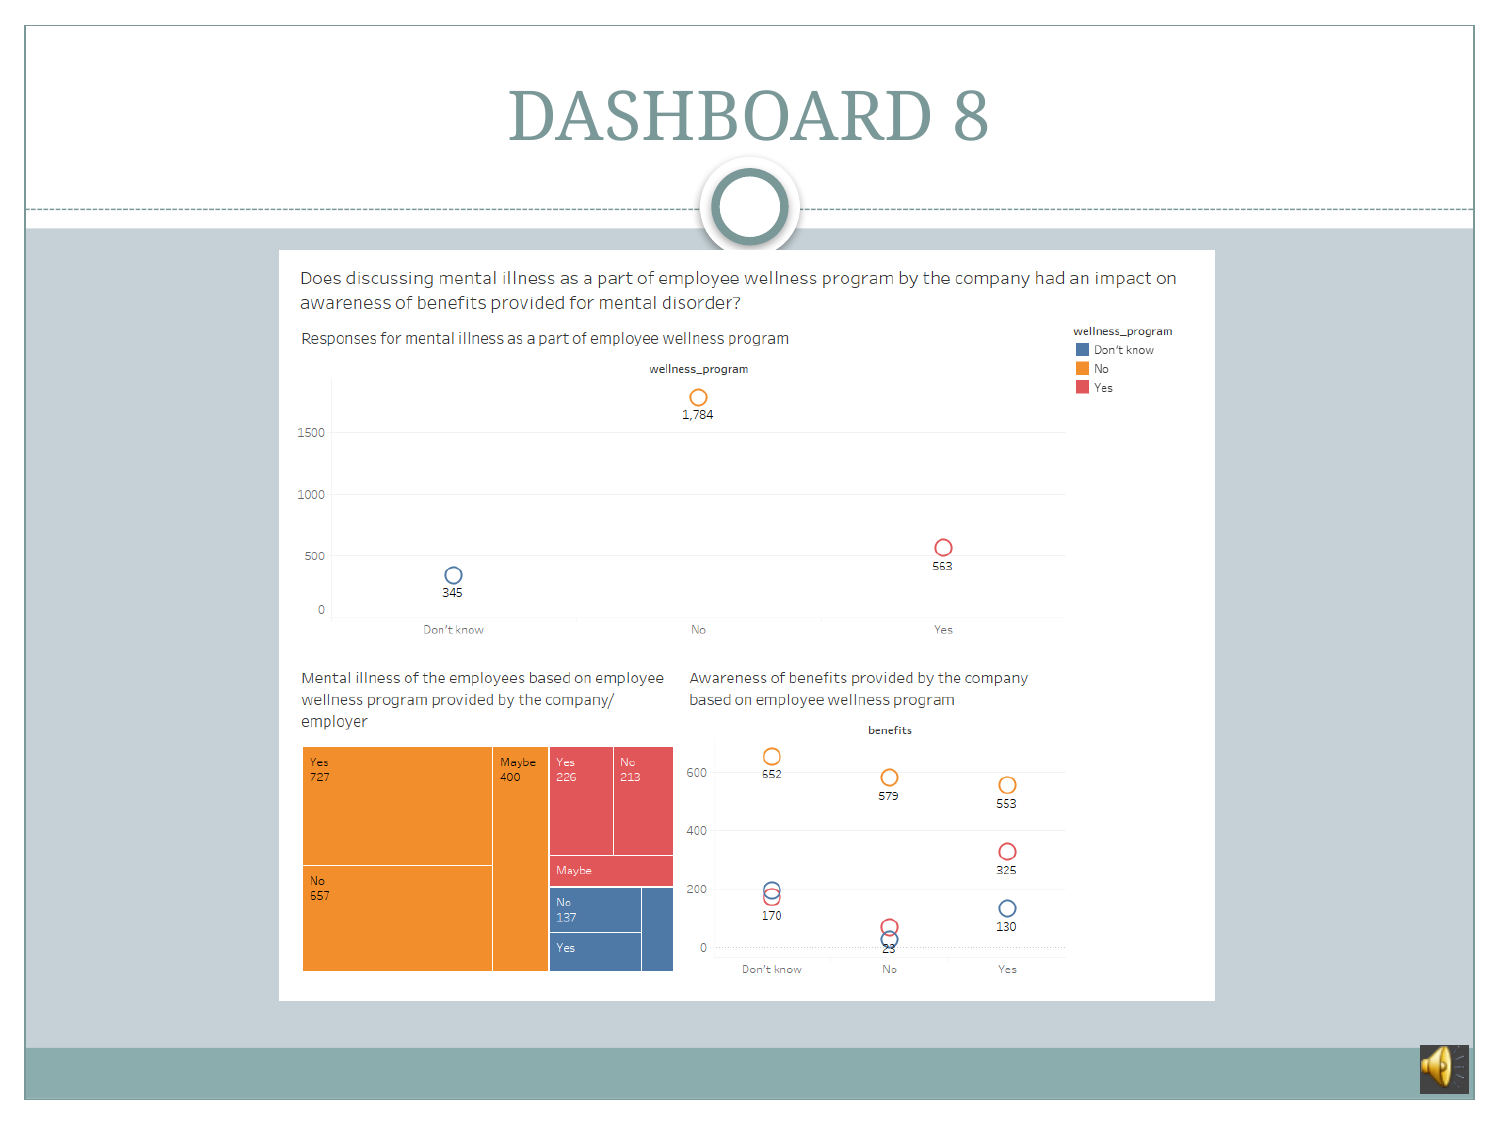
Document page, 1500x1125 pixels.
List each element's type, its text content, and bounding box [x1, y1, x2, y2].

picture [1419, 1044, 1470, 1095]
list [279, 250, 1215, 1001]
title DASHBOARD 8 [49, 37, 1450, 162]
